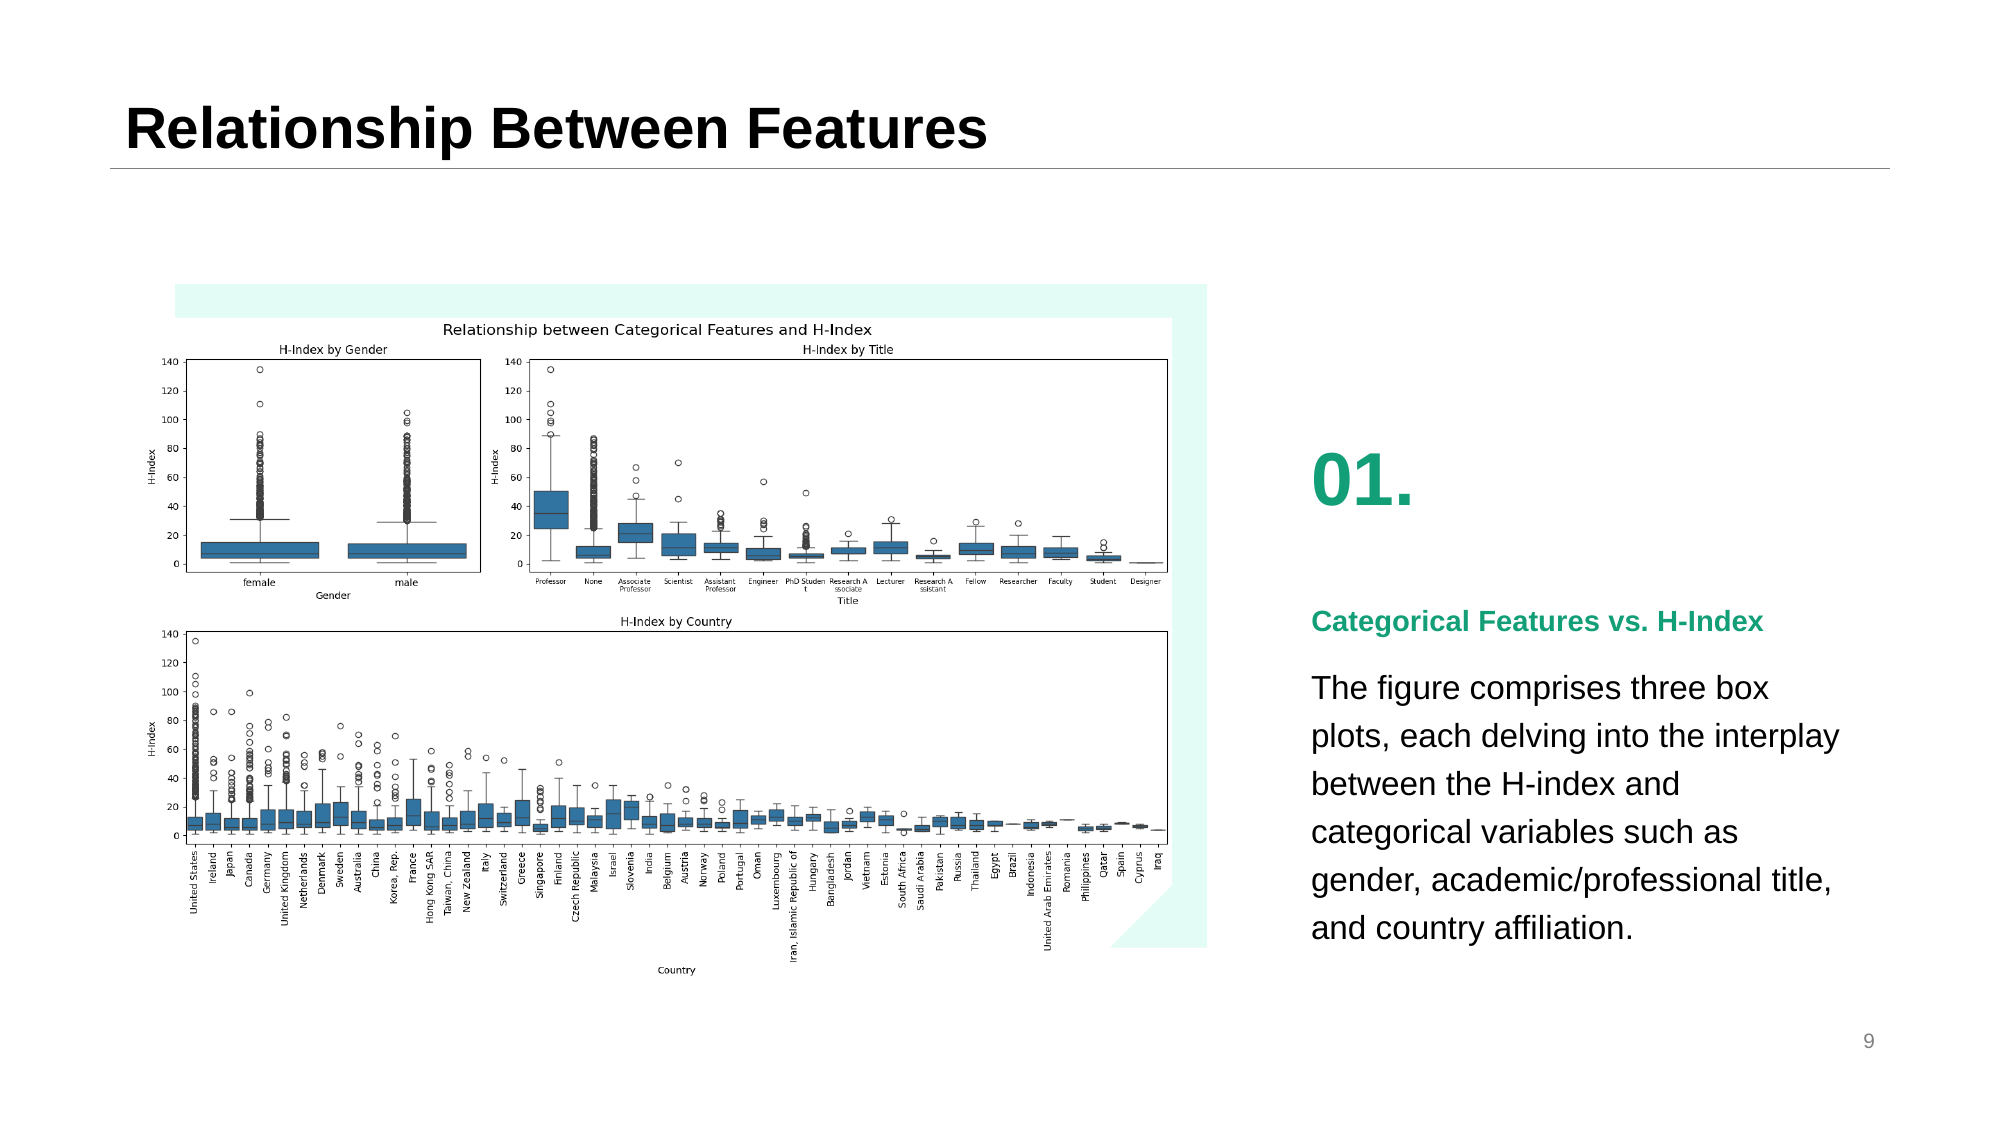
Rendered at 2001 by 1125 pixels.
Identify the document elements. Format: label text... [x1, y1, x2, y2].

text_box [140, 283, 1914, 982]
slide_number 9 [1412, 1023, 1890, 1058]
title Relationship Between Features [109, 0, 1890, 169]
